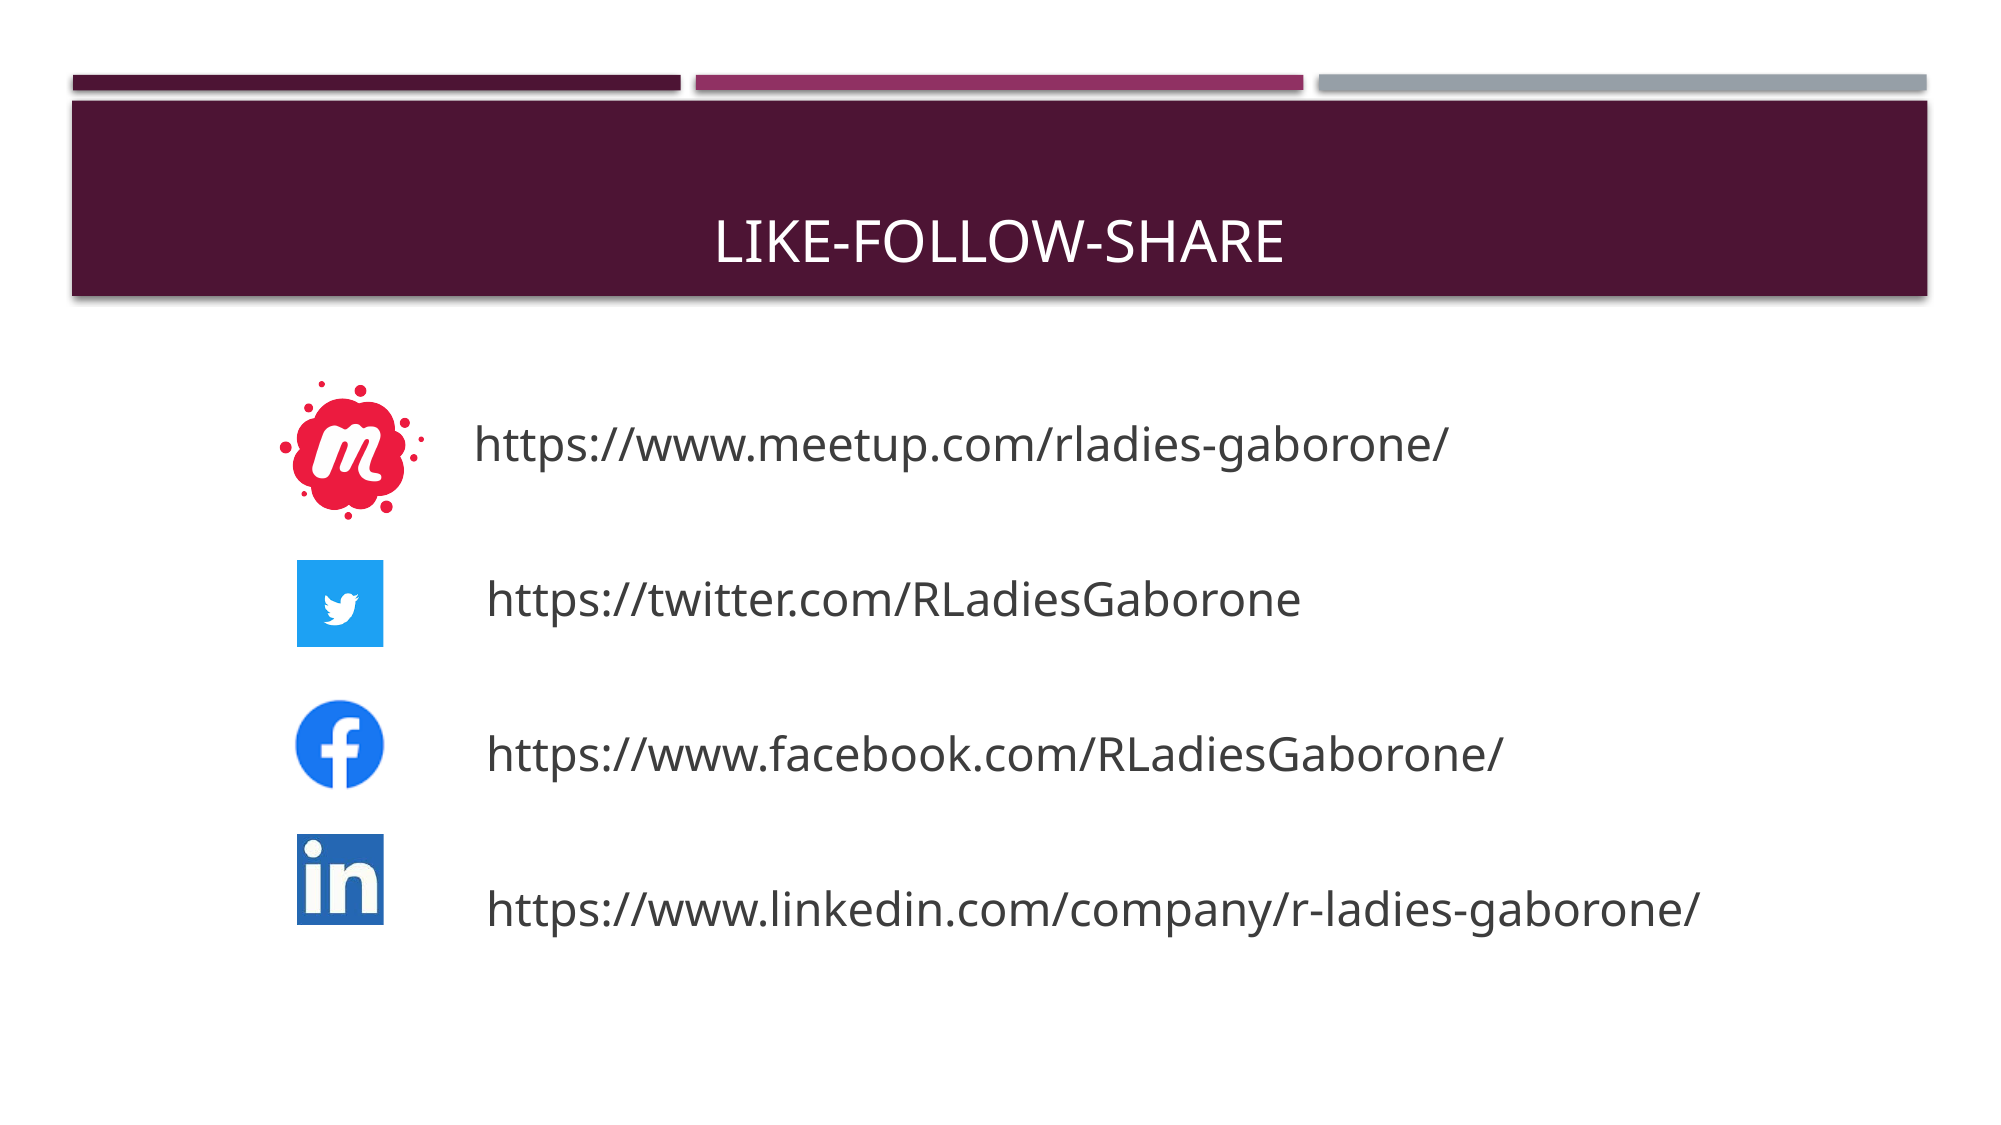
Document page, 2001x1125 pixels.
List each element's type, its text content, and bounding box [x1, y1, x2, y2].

picture [296, 560, 384, 647]
picture [296, 834, 384, 925]
picture [286, 693, 395, 809]
picture [278, 380, 426, 522]
title Like-Follow-SHARE [95, 115, 1905, 282]
list https://www.meetup.com/rladies-gaborone/ https://twitter.com/RLadiesGaborone https://www.facebook.com/RLadiesGaborone/ https://www.linkedin.com/company/r-ladies-gaborone/ [311, 341, 2000, 946]
